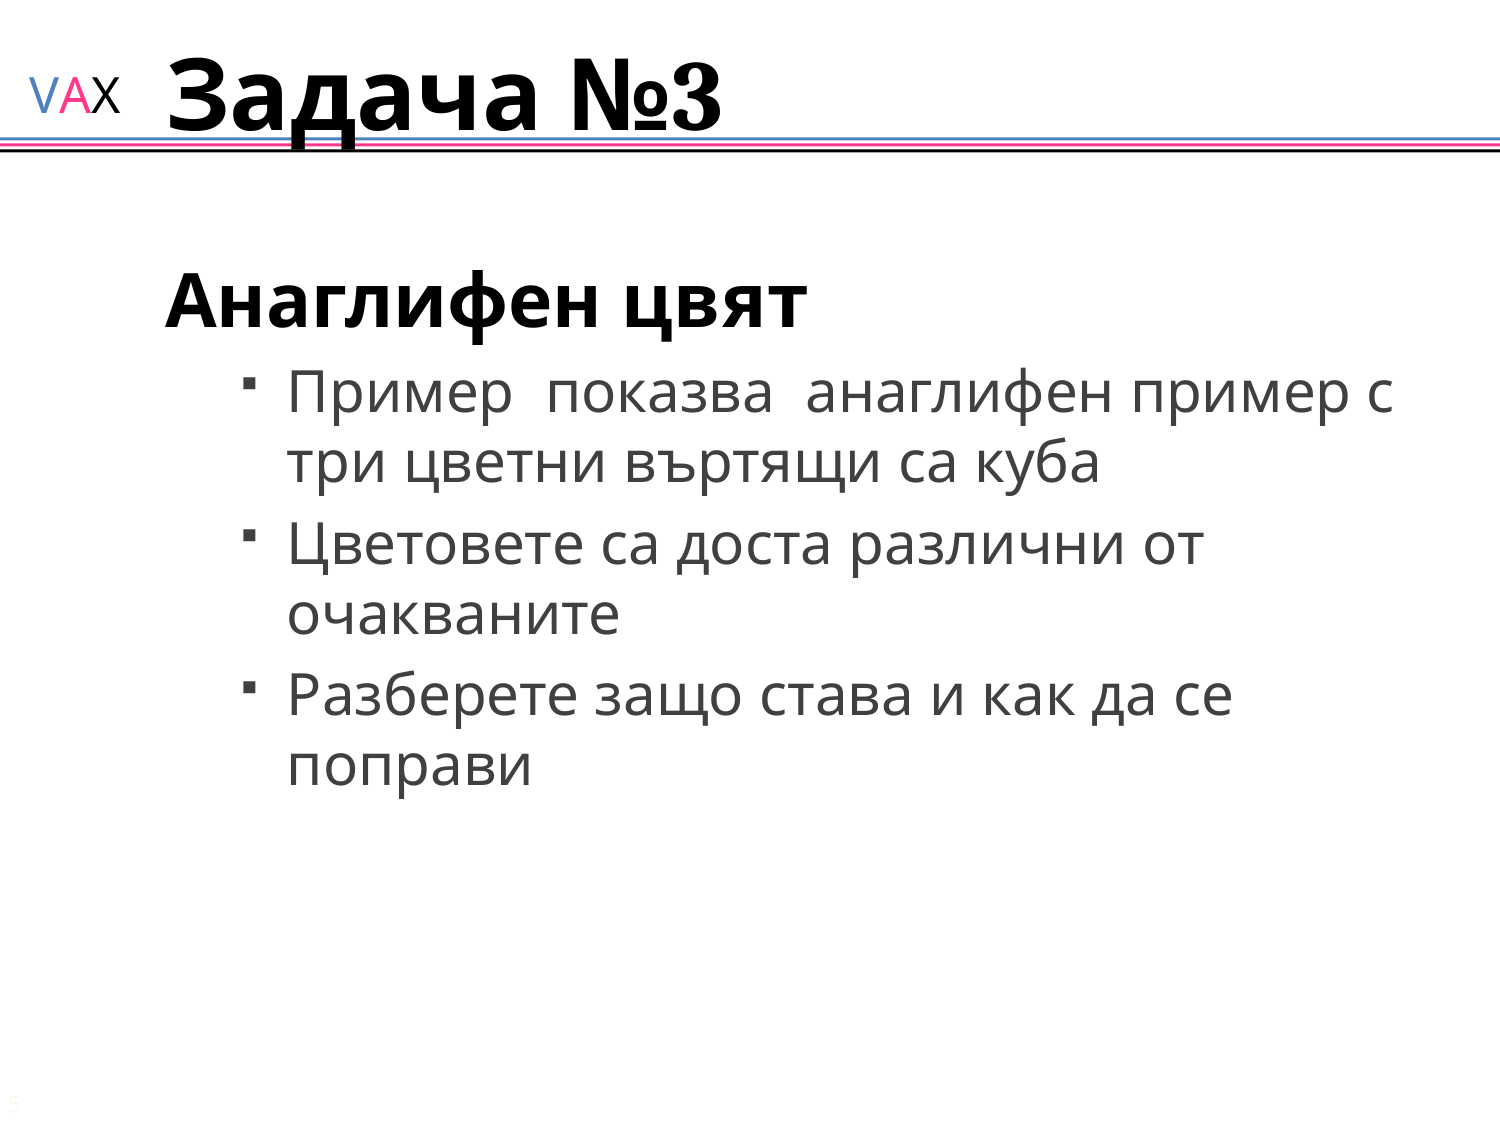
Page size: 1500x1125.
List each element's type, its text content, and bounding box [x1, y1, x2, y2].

title Задача №3 [0, 37, 1500, 144]
